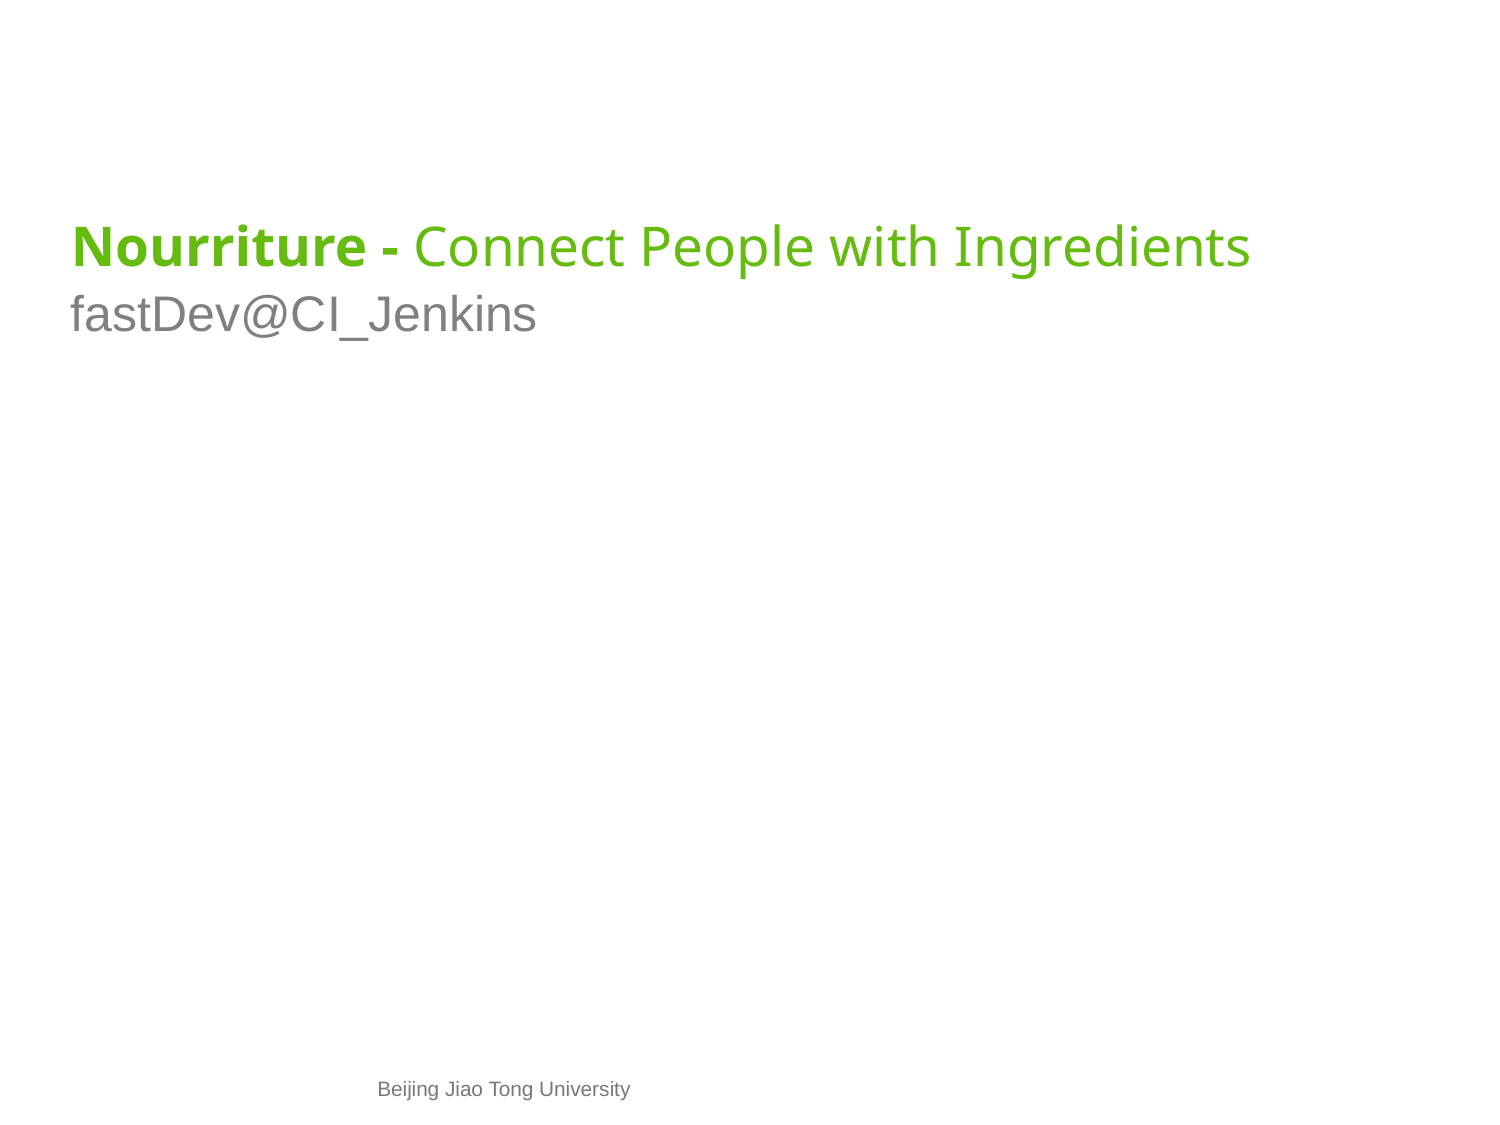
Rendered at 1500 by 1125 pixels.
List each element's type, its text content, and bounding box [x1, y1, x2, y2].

subtitle fastDev@CI_Jenkins [70, 281, 1430, 357]
title Nourriture - Connect People with Ingredients [70, 211, 1430, 278]
list Beijing Jiao Tong University [263, 1075, 751, 1120]
